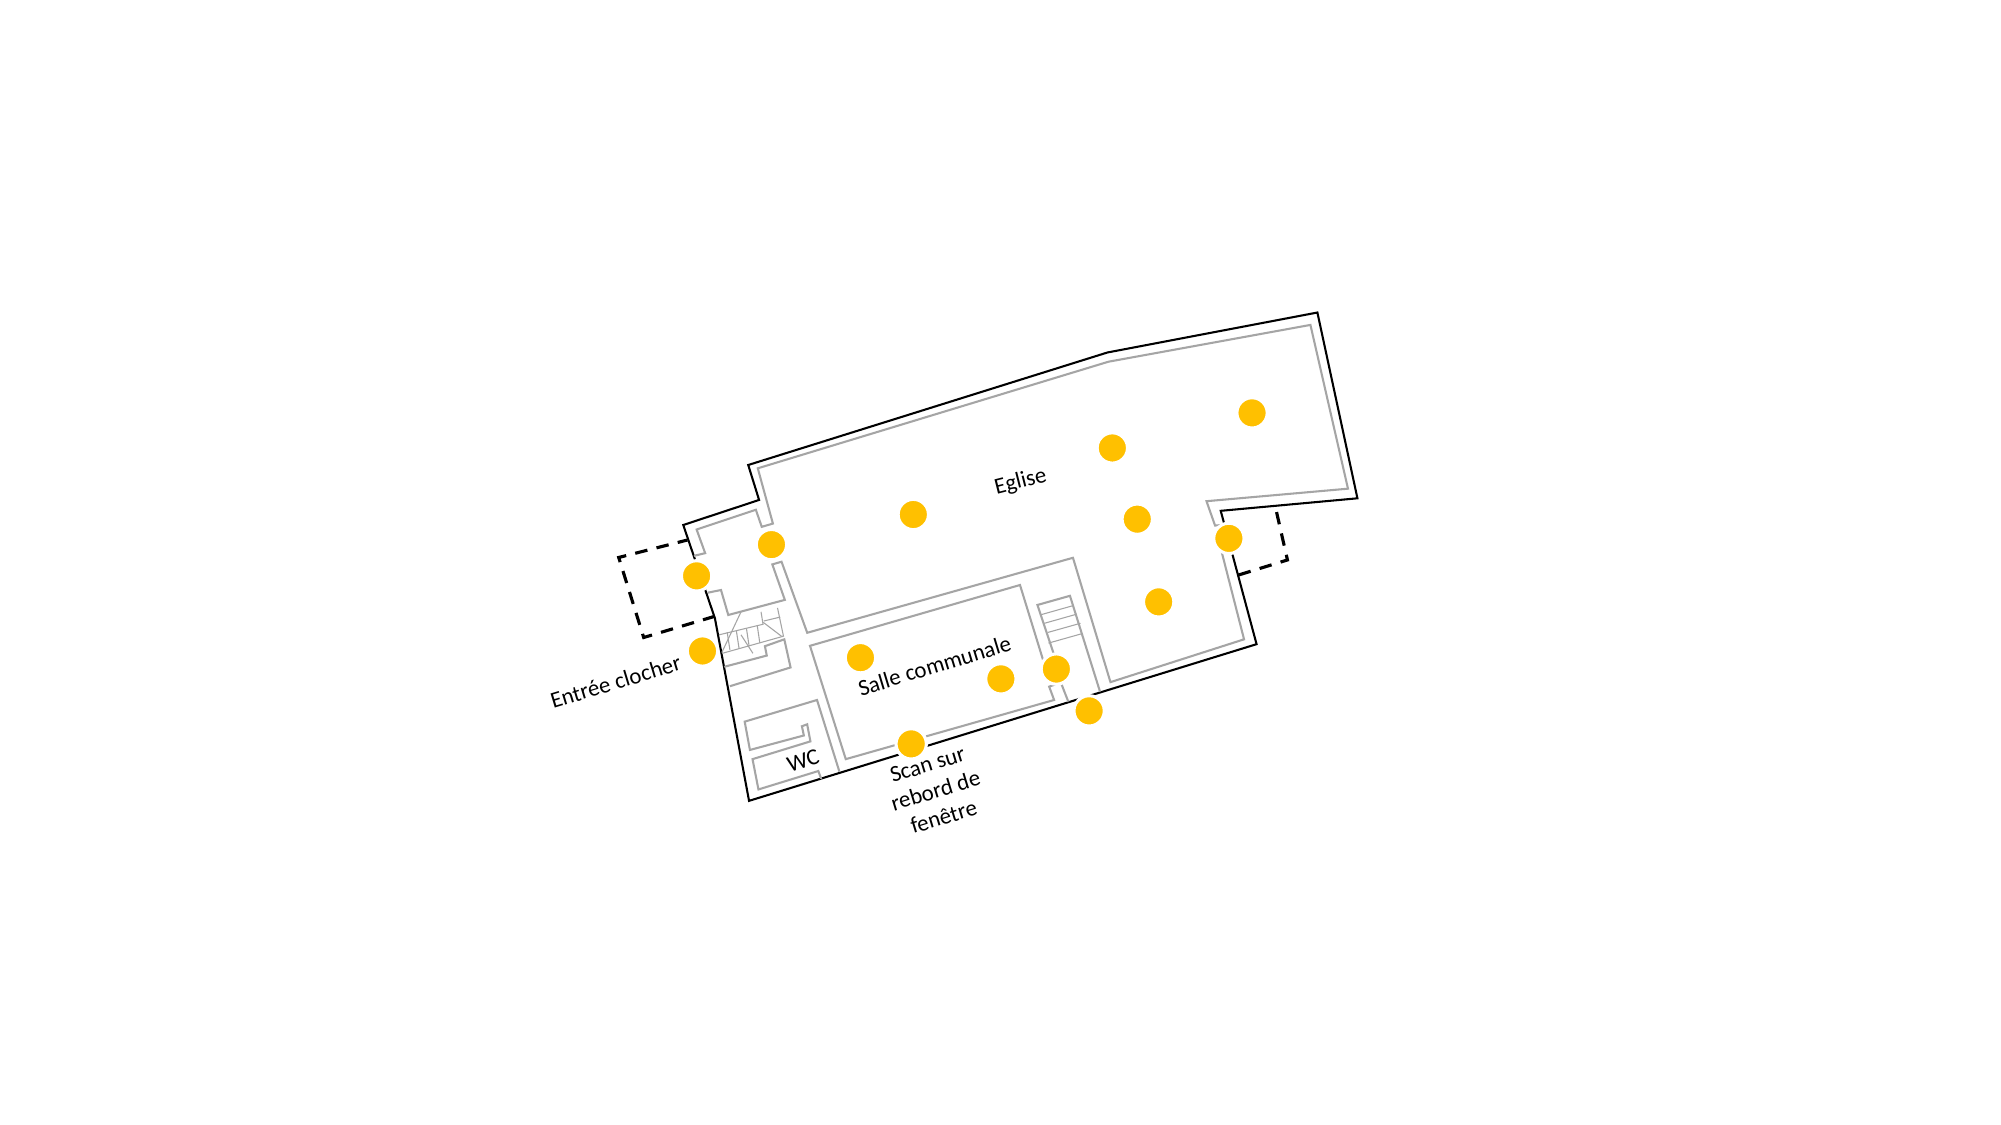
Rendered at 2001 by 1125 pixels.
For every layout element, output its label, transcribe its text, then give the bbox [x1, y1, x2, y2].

text_box [708, 592, 738, 641]
text_box [616, 538, 716, 640]
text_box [1047, 623, 1081, 633]
text_box [720, 627, 732, 635]
text_box [1095, 431, 1130, 465]
text_box [1072, 694, 1106, 728]
text_box [843, 640, 878, 675]
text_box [736, 631, 740, 649]
text_box [685, 634, 720, 668]
text_box [766, 607, 780, 617]
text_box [1048, 633, 1081, 644]
text_box [781, 526, 1216, 585]
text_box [1044, 614, 1077, 624]
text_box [763, 617, 781, 622]
text_box [750, 619, 785, 647]
text_box [1039, 652, 1074, 686]
text_box Scan sur rebord de fenêtre [862, 724, 1008, 854]
text_box [1238, 504, 1290, 577]
text_box [693, 323, 1350, 557]
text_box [1039, 605, 1073, 615]
text_box [894, 727, 928, 750]
text_box [720, 555, 1258, 803]
text_box [1141, 585, 1176, 619]
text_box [763, 622, 782, 637]
text_box [743, 698, 830, 752]
text_box [733, 611, 763, 633]
text_box [1212, 521, 1246, 556]
text_box [751, 753, 778, 791]
text_box [681, 311, 1359, 554]
text_box [679, 559, 714, 593]
text_box WC [766, 729, 839, 788]
text_box [1049, 627, 1102, 703]
text_box [808, 583, 1056, 761]
text_box [1036, 594, 1077, 614]
text_box [819, 738, 841, 779]
text_box [754, 527, 789, 562]
text_box [707, 550, 1246, 684]
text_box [761, 607, 778, 612]
text_box [896, 497, 931, 532]
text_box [746, 628, 750, 647]
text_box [718, 634, 722, 653]
text_box [724, 637, 792, 688]
text_box [984, 662, 1018, 696]
text_box [1120, 502, 1155, 536]
text_box Entrée clocher [530, 636, 701, 725]
text_box [694, 553, 778, 591]
text_box Salle communale [838, 616, 1031, 712]
text_box [1235, 396, 1269, 430]
text_box [722, 637, 747, 654]
